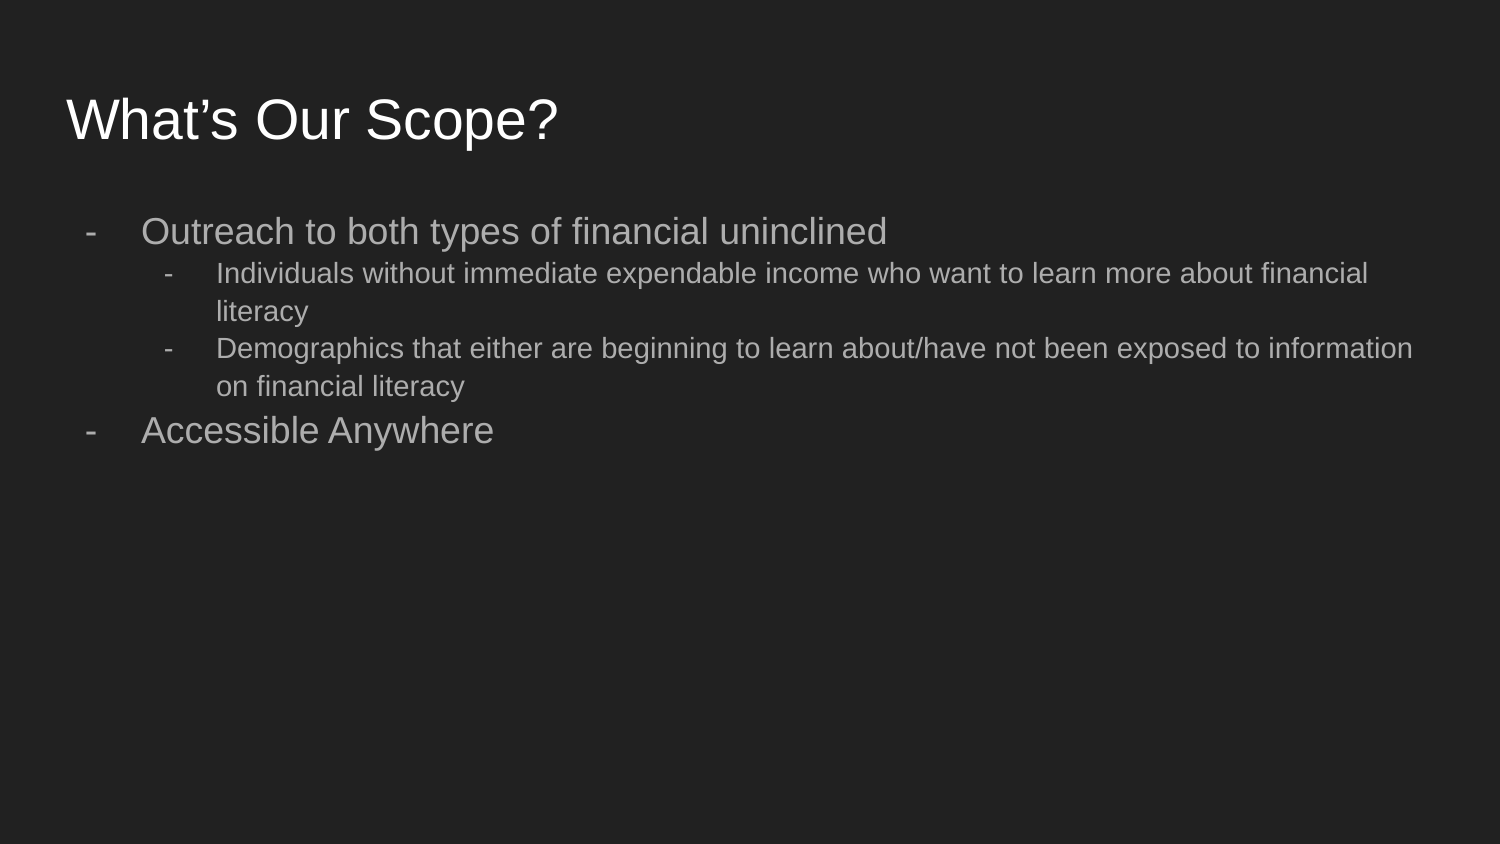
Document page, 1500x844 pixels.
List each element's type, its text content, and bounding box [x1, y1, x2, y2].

list Outreach to both types of financial uninclined Individuals without immediate expendable income who want to learn more about financial literacy Demographics that either are beginning to learn about/have not been exposed to information on financial literacy Accessible Anywhere [51, 189, 1449, 750]
title What’s Our Scope? [51, 72, 1449, 167]
